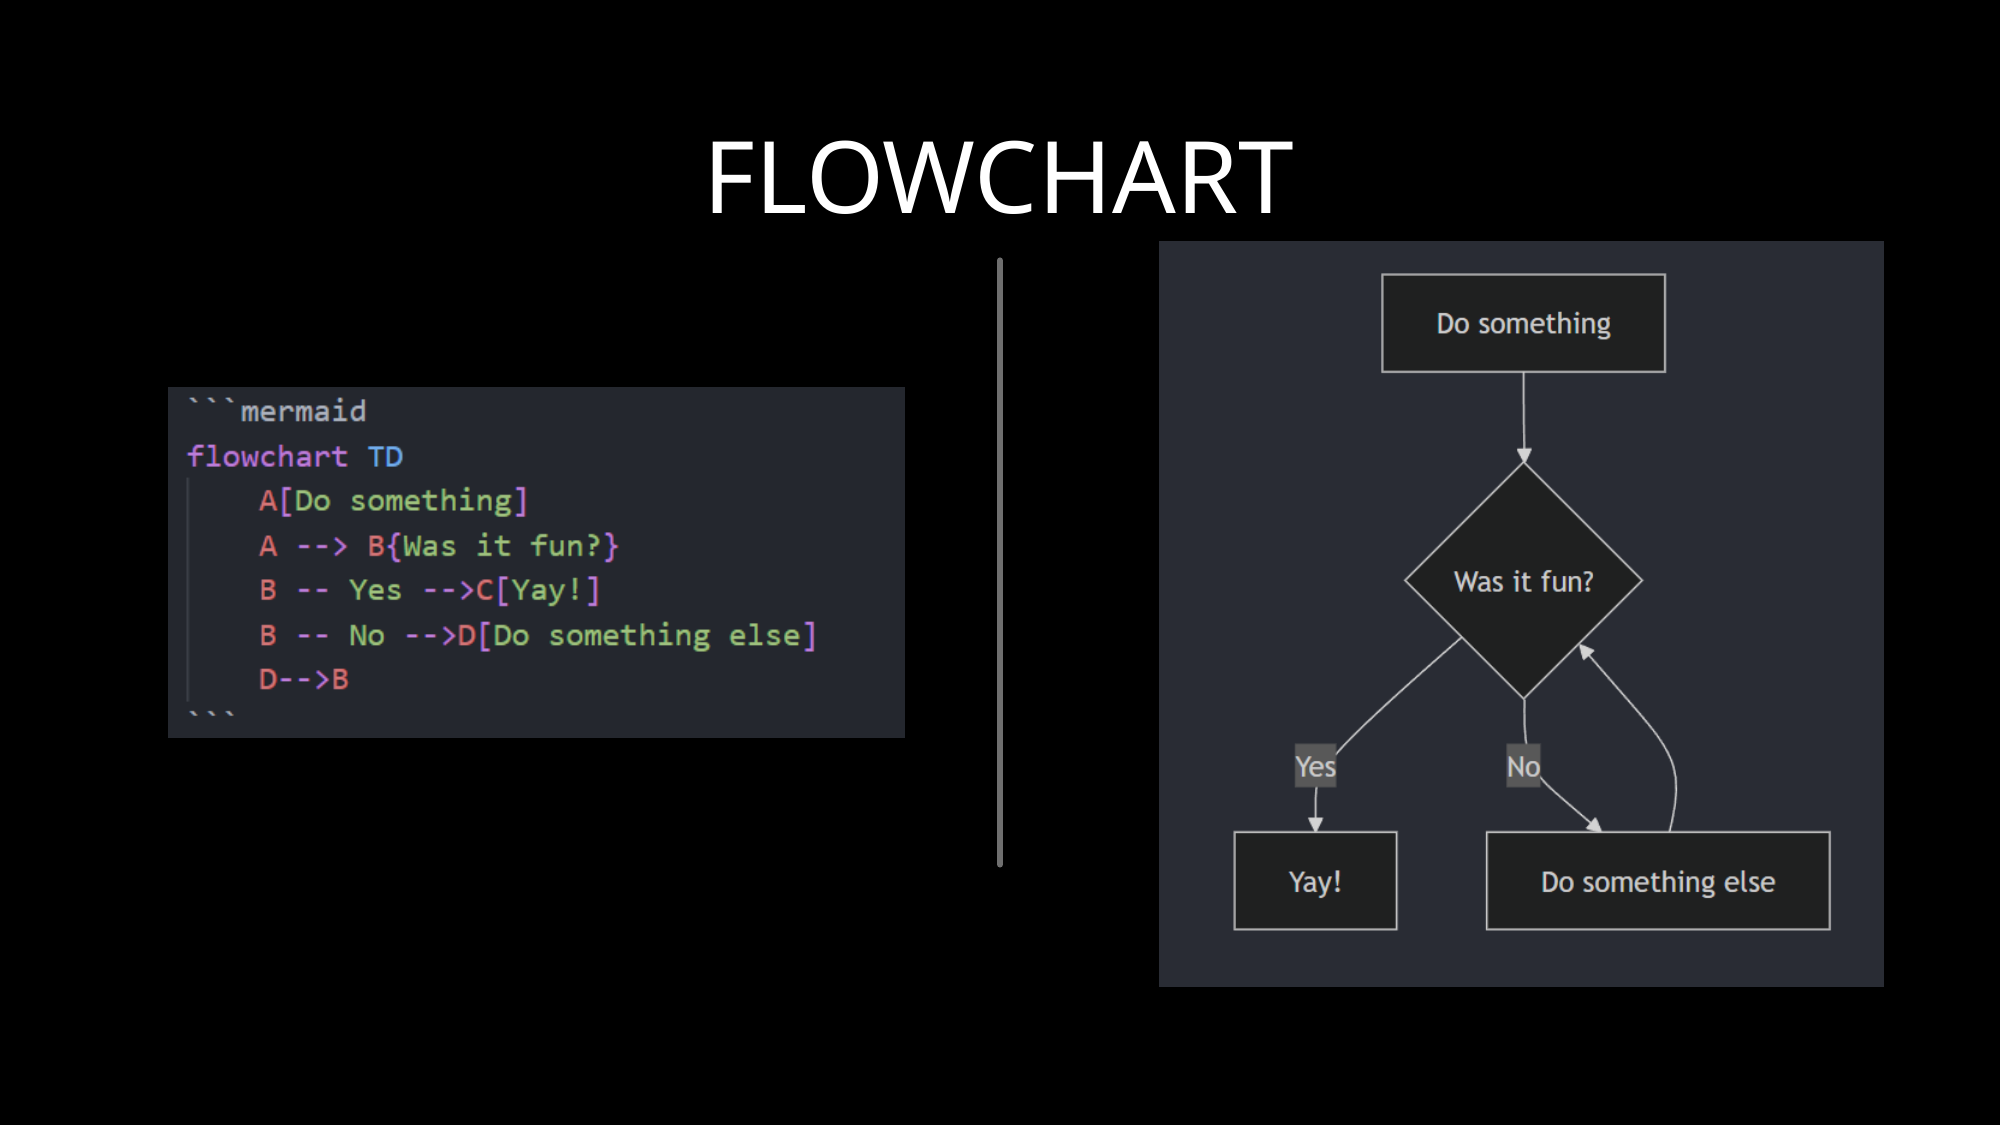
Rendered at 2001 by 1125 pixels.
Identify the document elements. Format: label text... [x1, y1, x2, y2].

picture [167, 387, 905, 738]
picture [1158, 240, 1884, 988]
title Flowchart [287, 99, 1711, 242]
